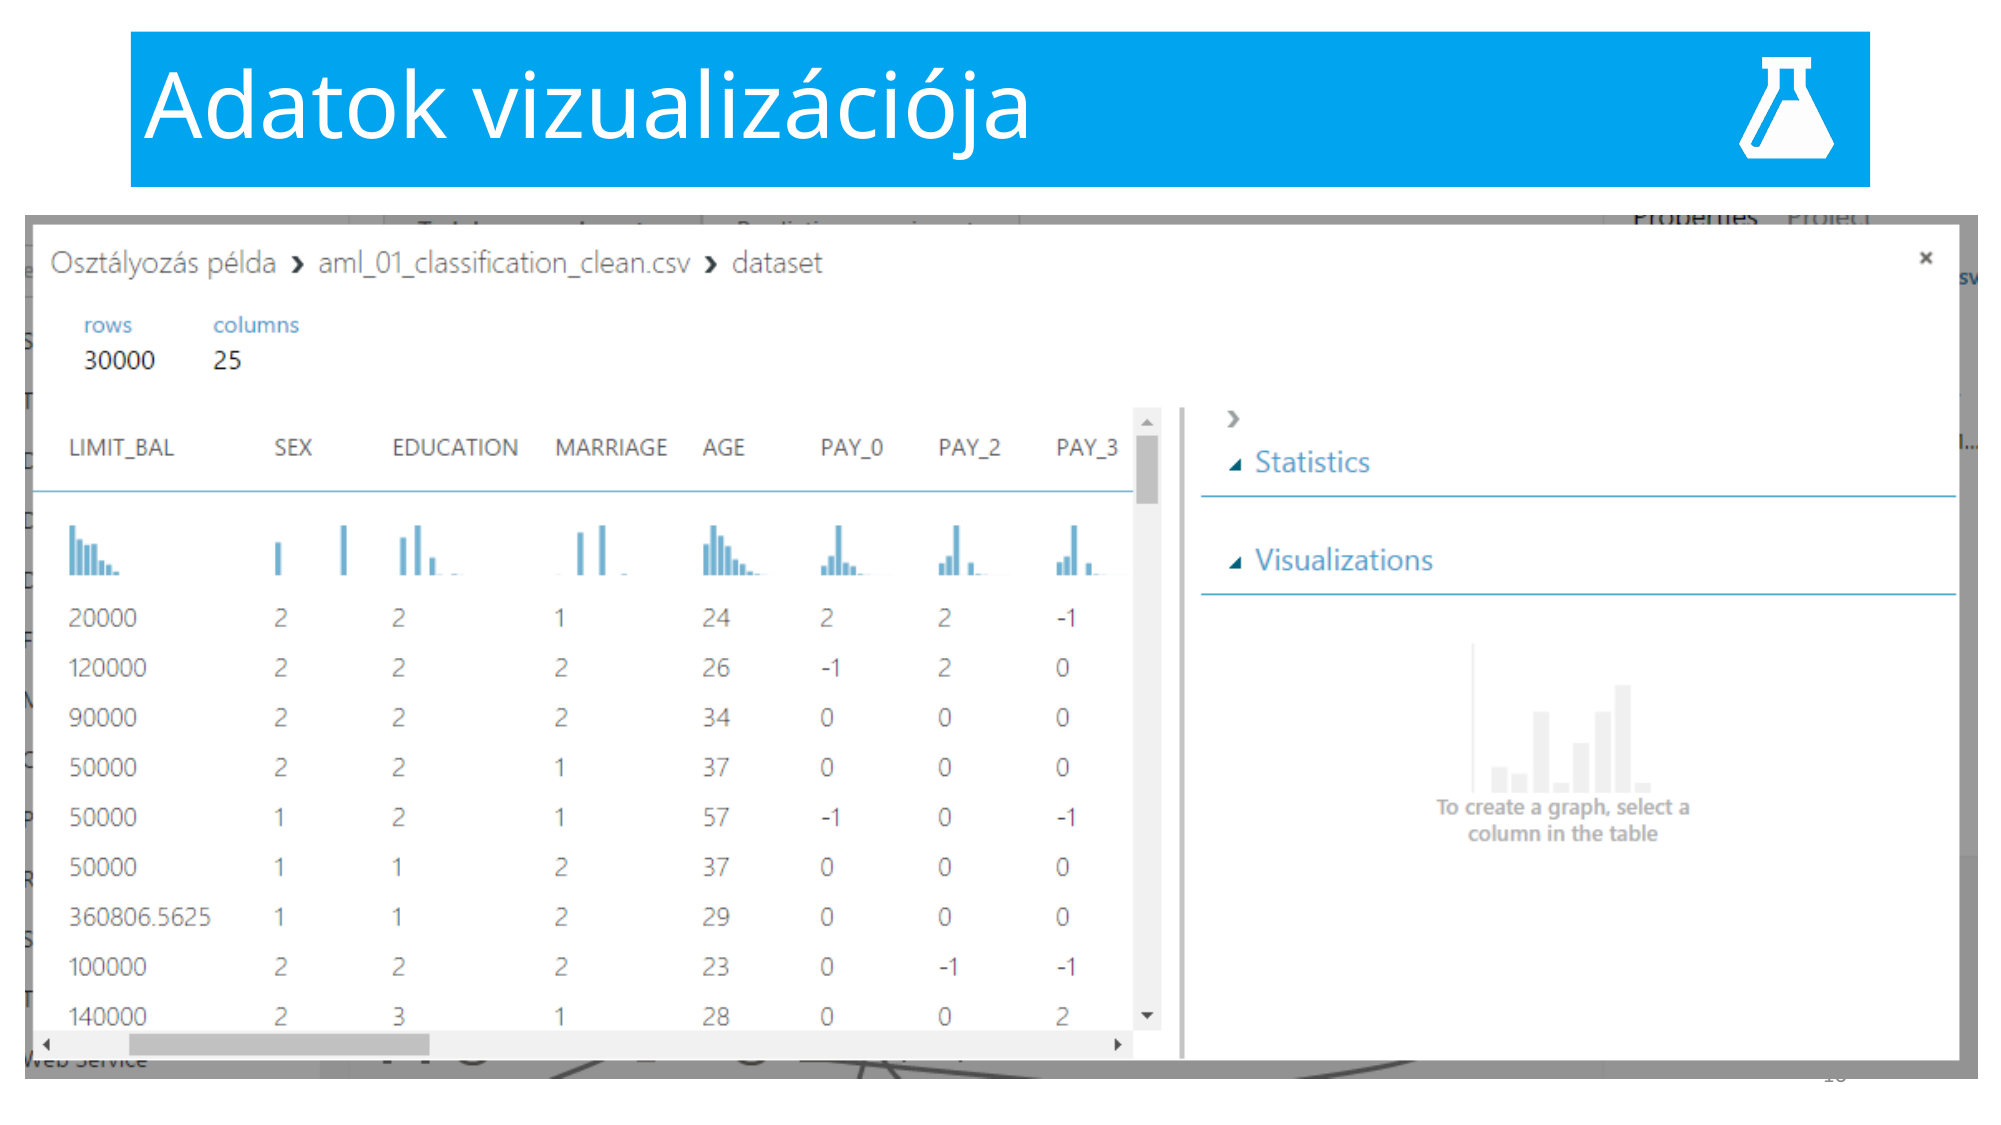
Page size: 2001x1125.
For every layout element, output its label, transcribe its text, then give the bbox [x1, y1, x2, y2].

picture [25, 215, 1978, 1079]
title Adatok vizualizációja [129, 31, 1701, 187]
picture [1740, 58, 1833, 158]
slide_number 16 [1412, 1079, 1863, 1103]
